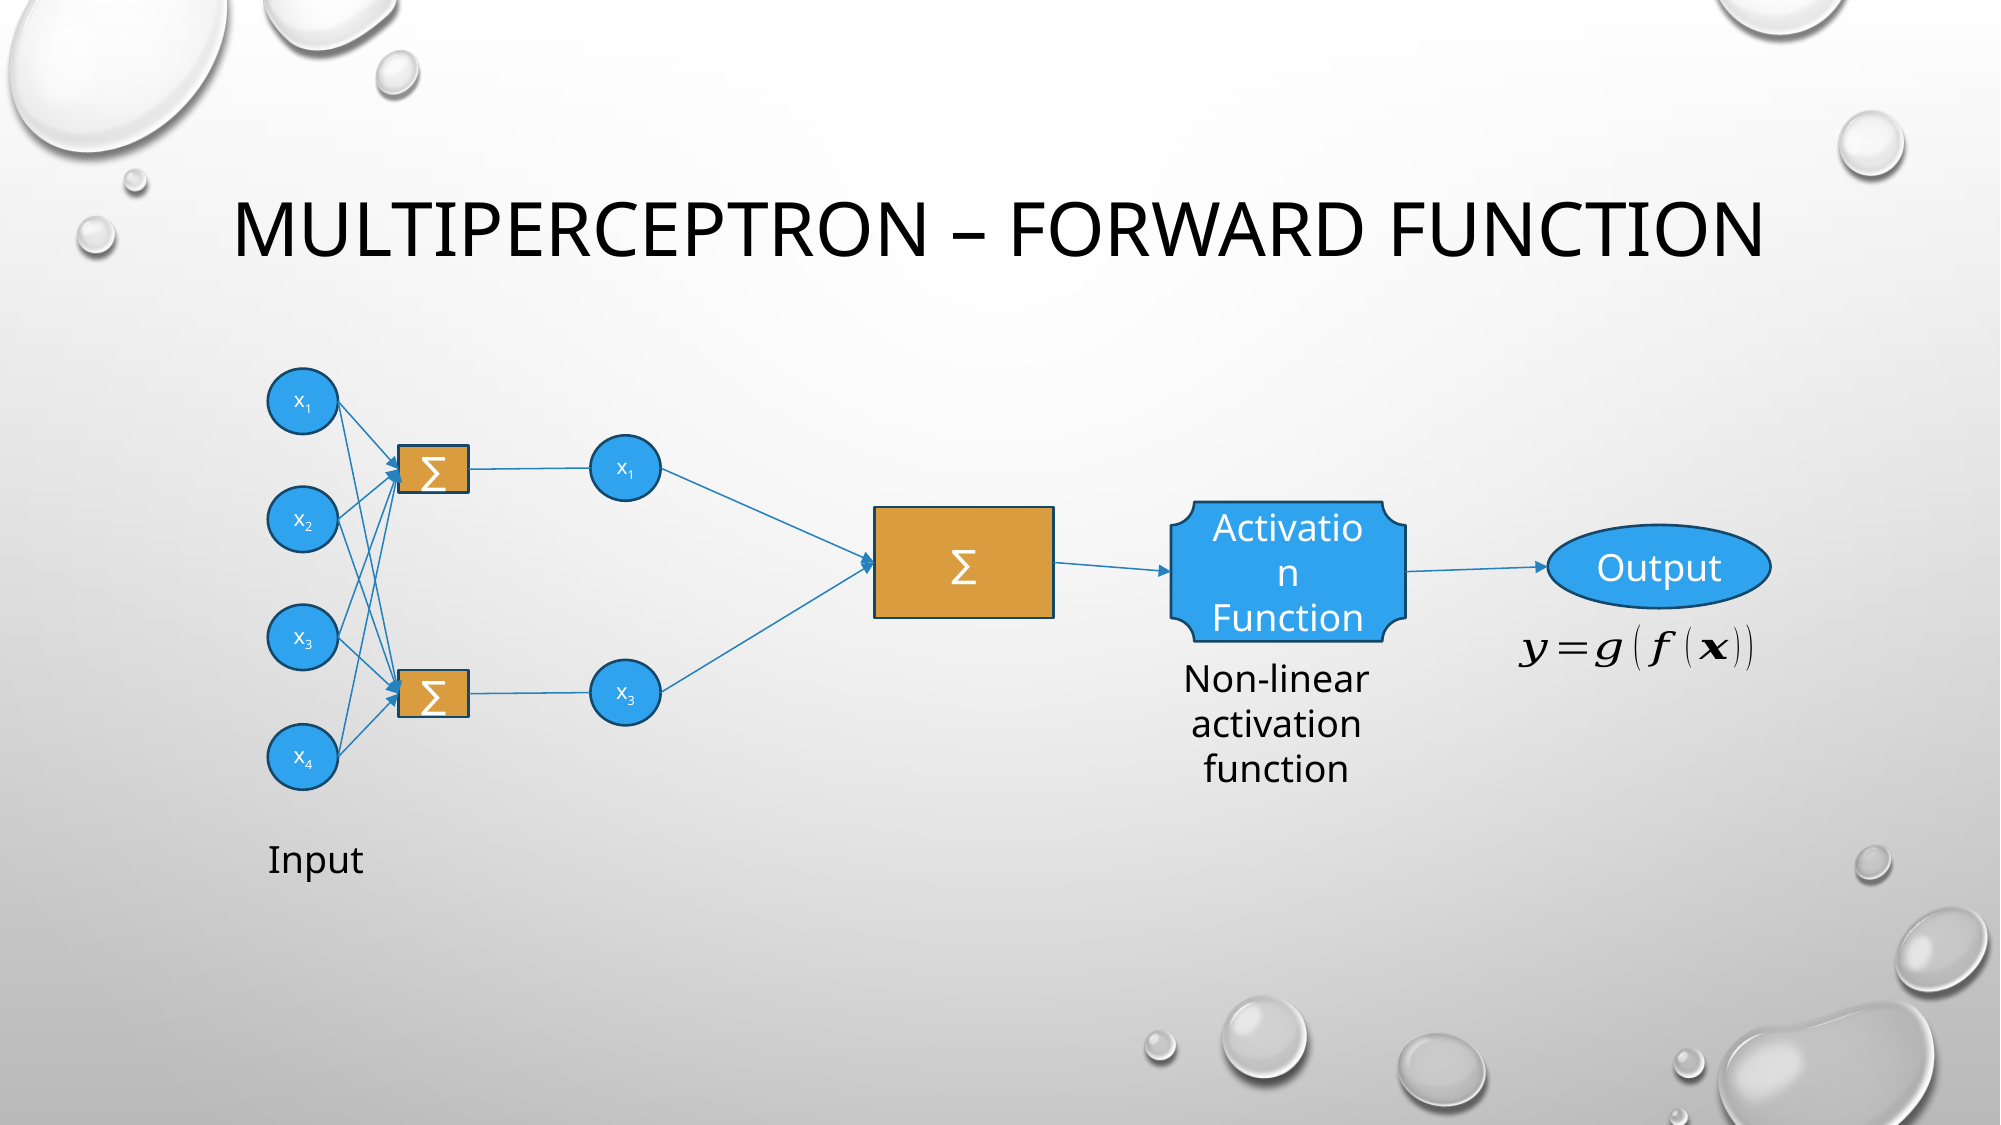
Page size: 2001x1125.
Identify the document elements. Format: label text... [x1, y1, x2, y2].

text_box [660, 562, 875, 693]
text_box ∑ [405, 444, 470, 494]
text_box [337, 401, 399, 519]
text_box x1 [589, 433, 662, 503]
picture [0, 0, 2000, 1125]
text_box Output [1546, 523, 1772, 610]
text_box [1053, 562, 1172, 572]
text_box x4 [266, 722, 338, 792]
text_box x3 [266, 603, 329, 672]
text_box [337, 637, 399, 693]
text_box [660, 467, 875, 562]
text_box x2 [266, 485, 329, 554]
title MultiPerceptron – forward function [149, 101, 1851, 364]
text_box Non-linear activation function [1131, 647, 1422, 798]
text_box ∑ [405, 669, 470, 718]
text_box Input [253, 828, 494, 889]
text_box ∑ [880, 506, 1055, 619]
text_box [337, 519, 399, 637]
text_box x1 [266, 367, 340, 436]
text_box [1405, 566, 1548, 572]
text_box Activation Function [1169, 500, 1407, 643]
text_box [337, 693, 399, 758]
text_box x3 [589, 658, 661, 727]
